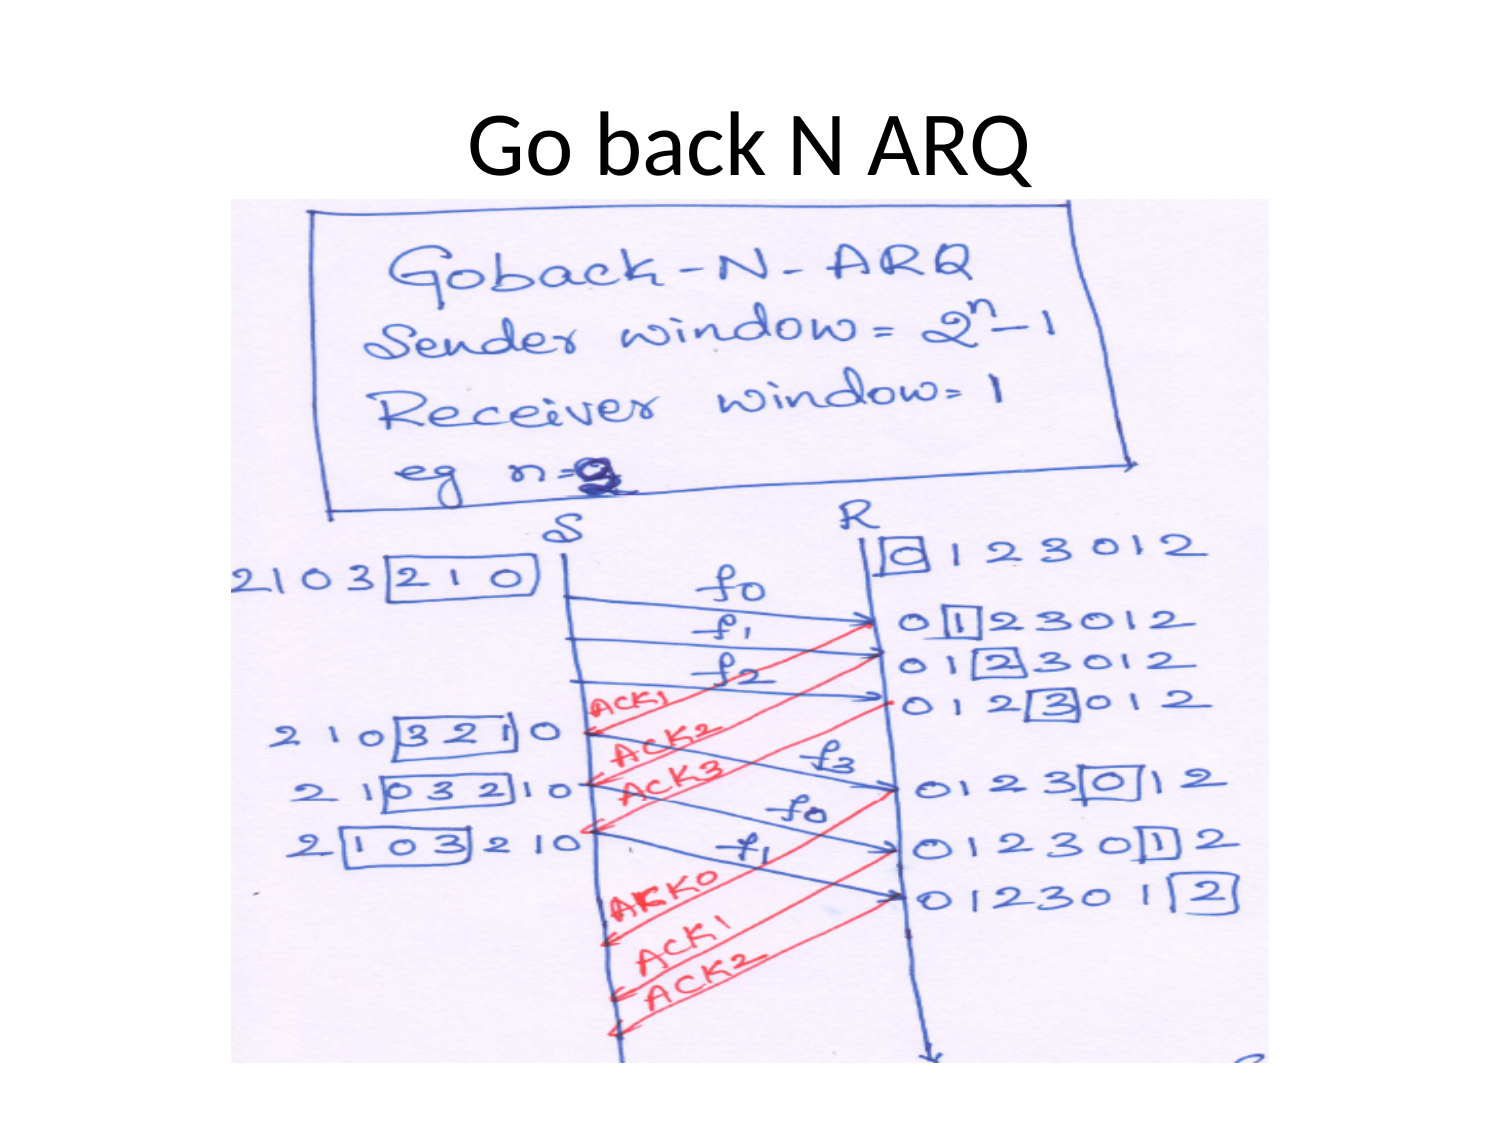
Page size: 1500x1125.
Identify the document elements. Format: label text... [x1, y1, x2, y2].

picture [230, 199, 1269, 1063]
title Go back N ARQ [75, 45, 1425, 233]
